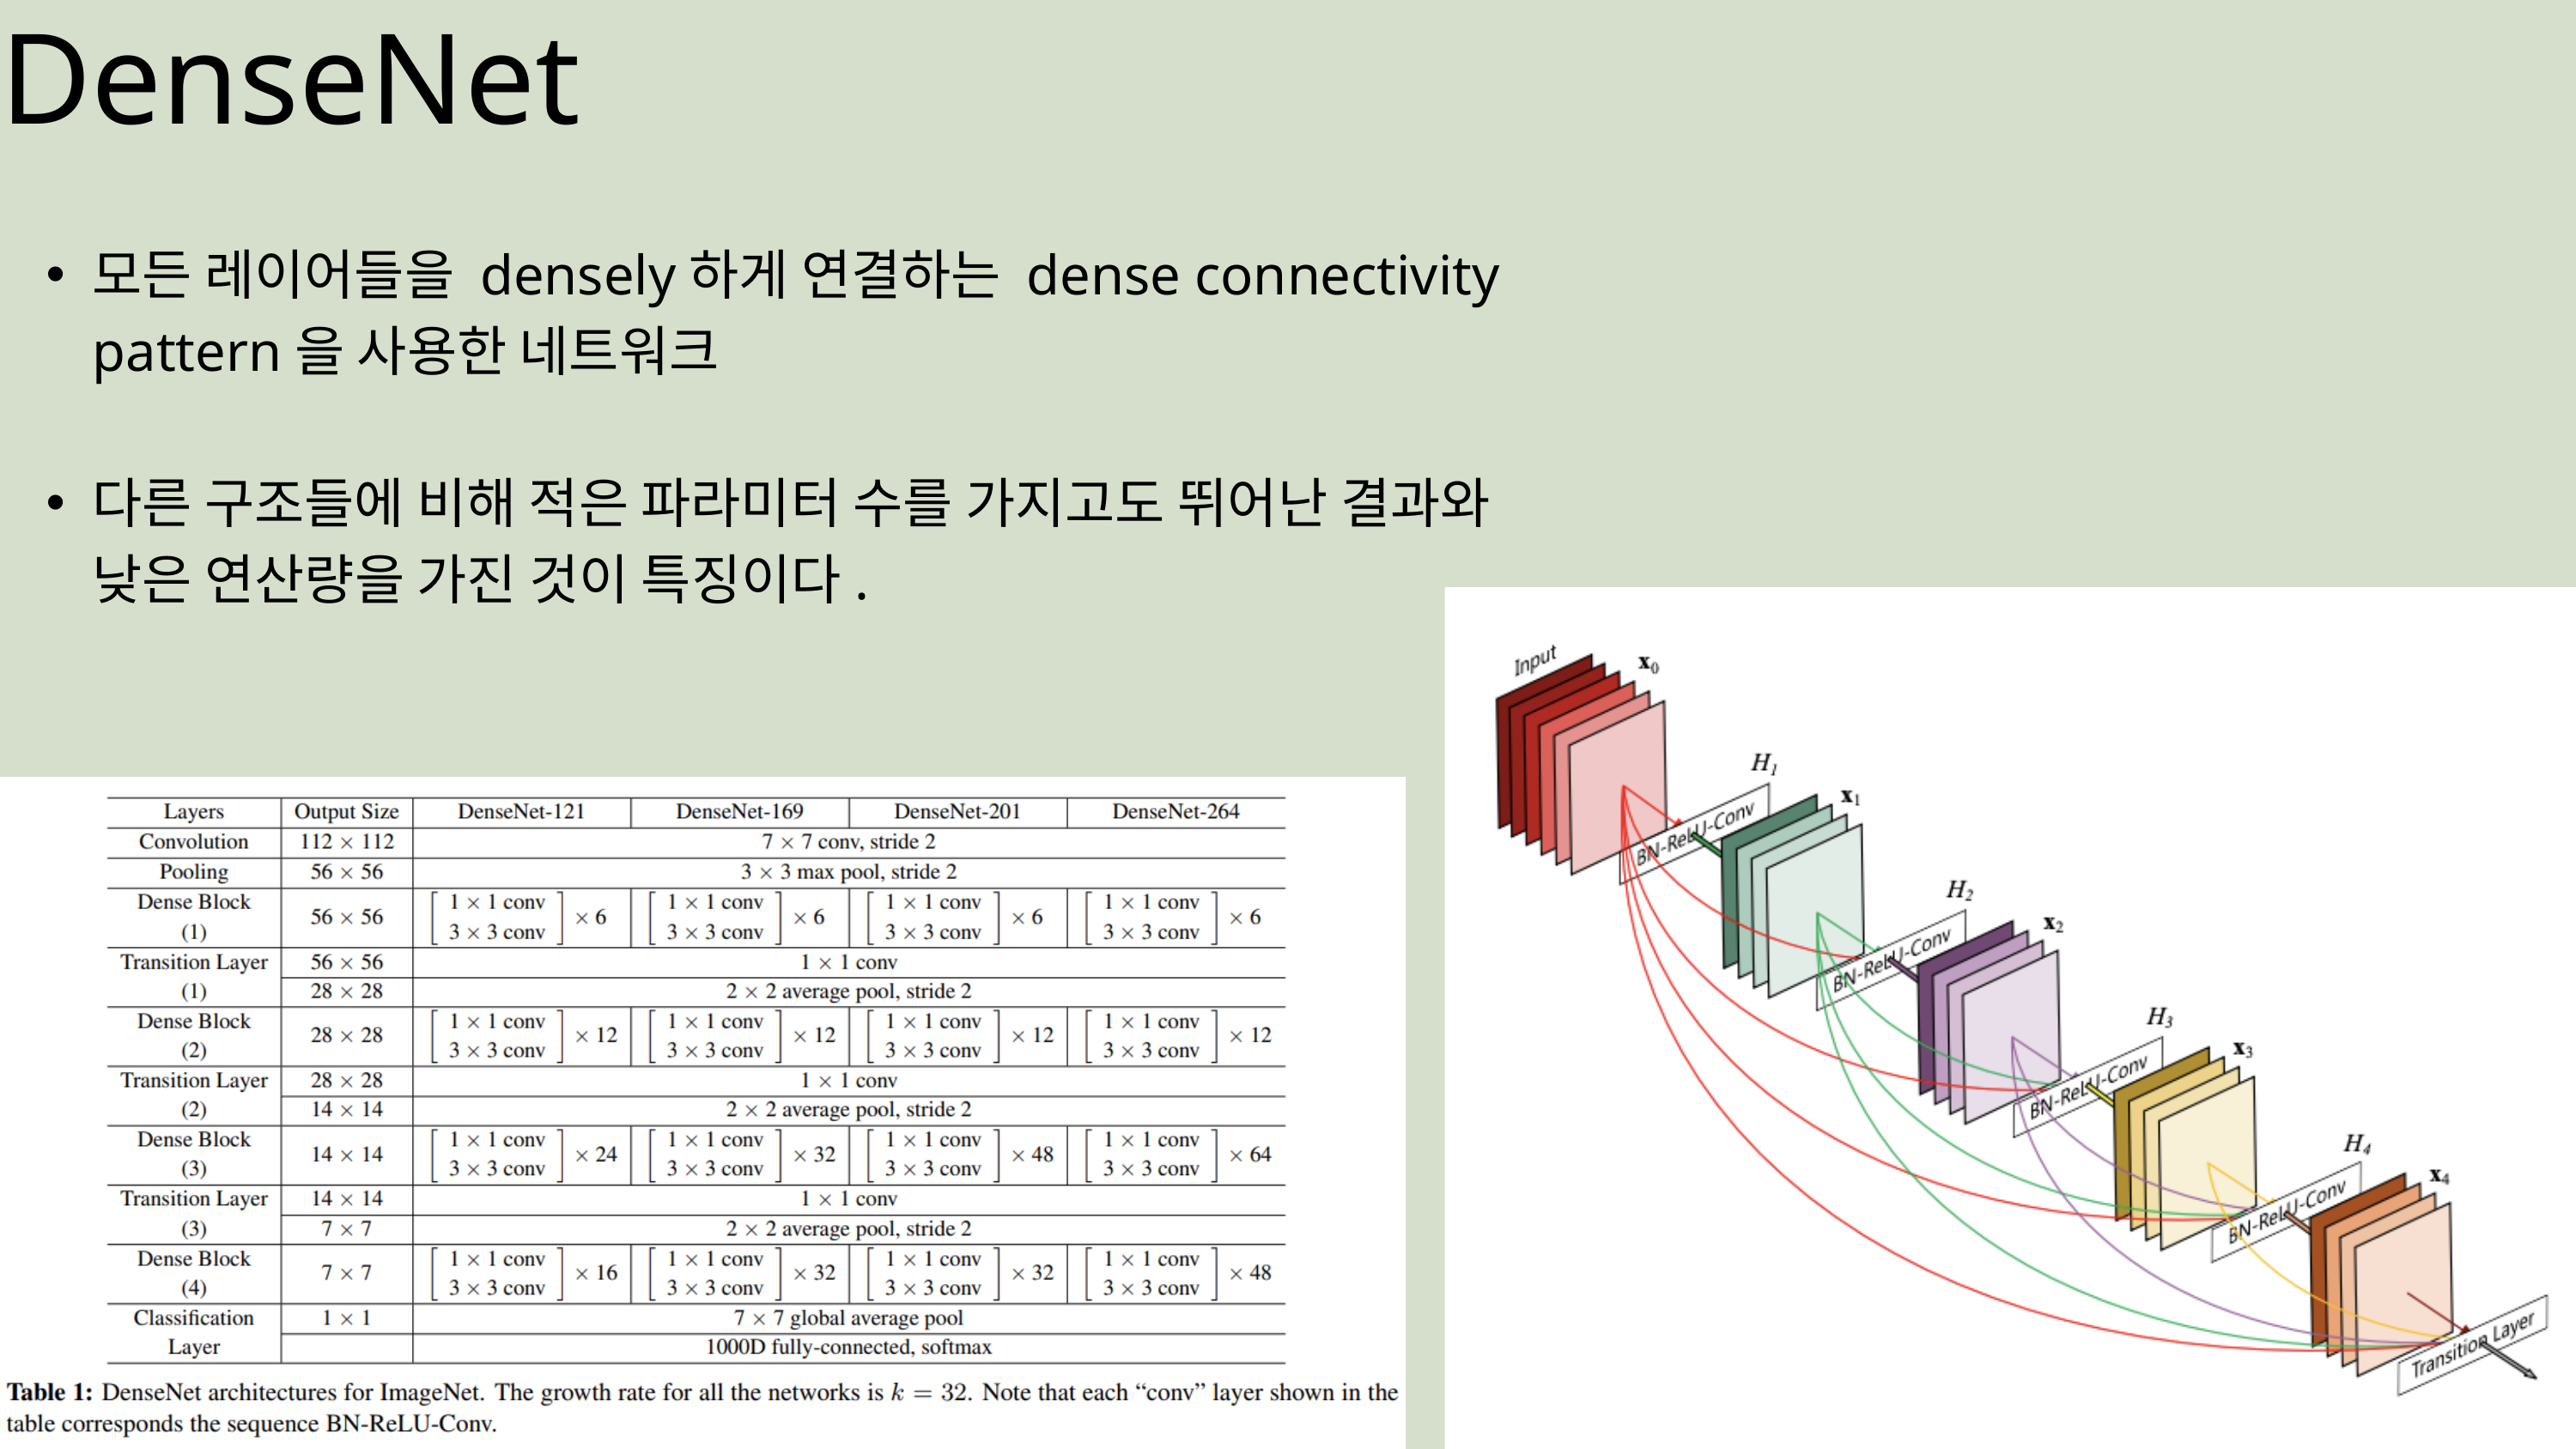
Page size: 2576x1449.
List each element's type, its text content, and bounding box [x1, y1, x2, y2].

text_box 모든 레이어들을 densely하게 연결하는 dense connectivity pattern을 사용한 네트워크 다른 구조들에 비해 적은 파라미터 수를 가지고도 뛰어난 결과와 낮은 연산량을 가진 것이 특징이다. [0, 229, 1572, 763]
text_box DenseNet [0, 0, 2049, 149]
text_box [1444, 587, 2576, 1449]
text_box [0, 777, 1406, 1449]
